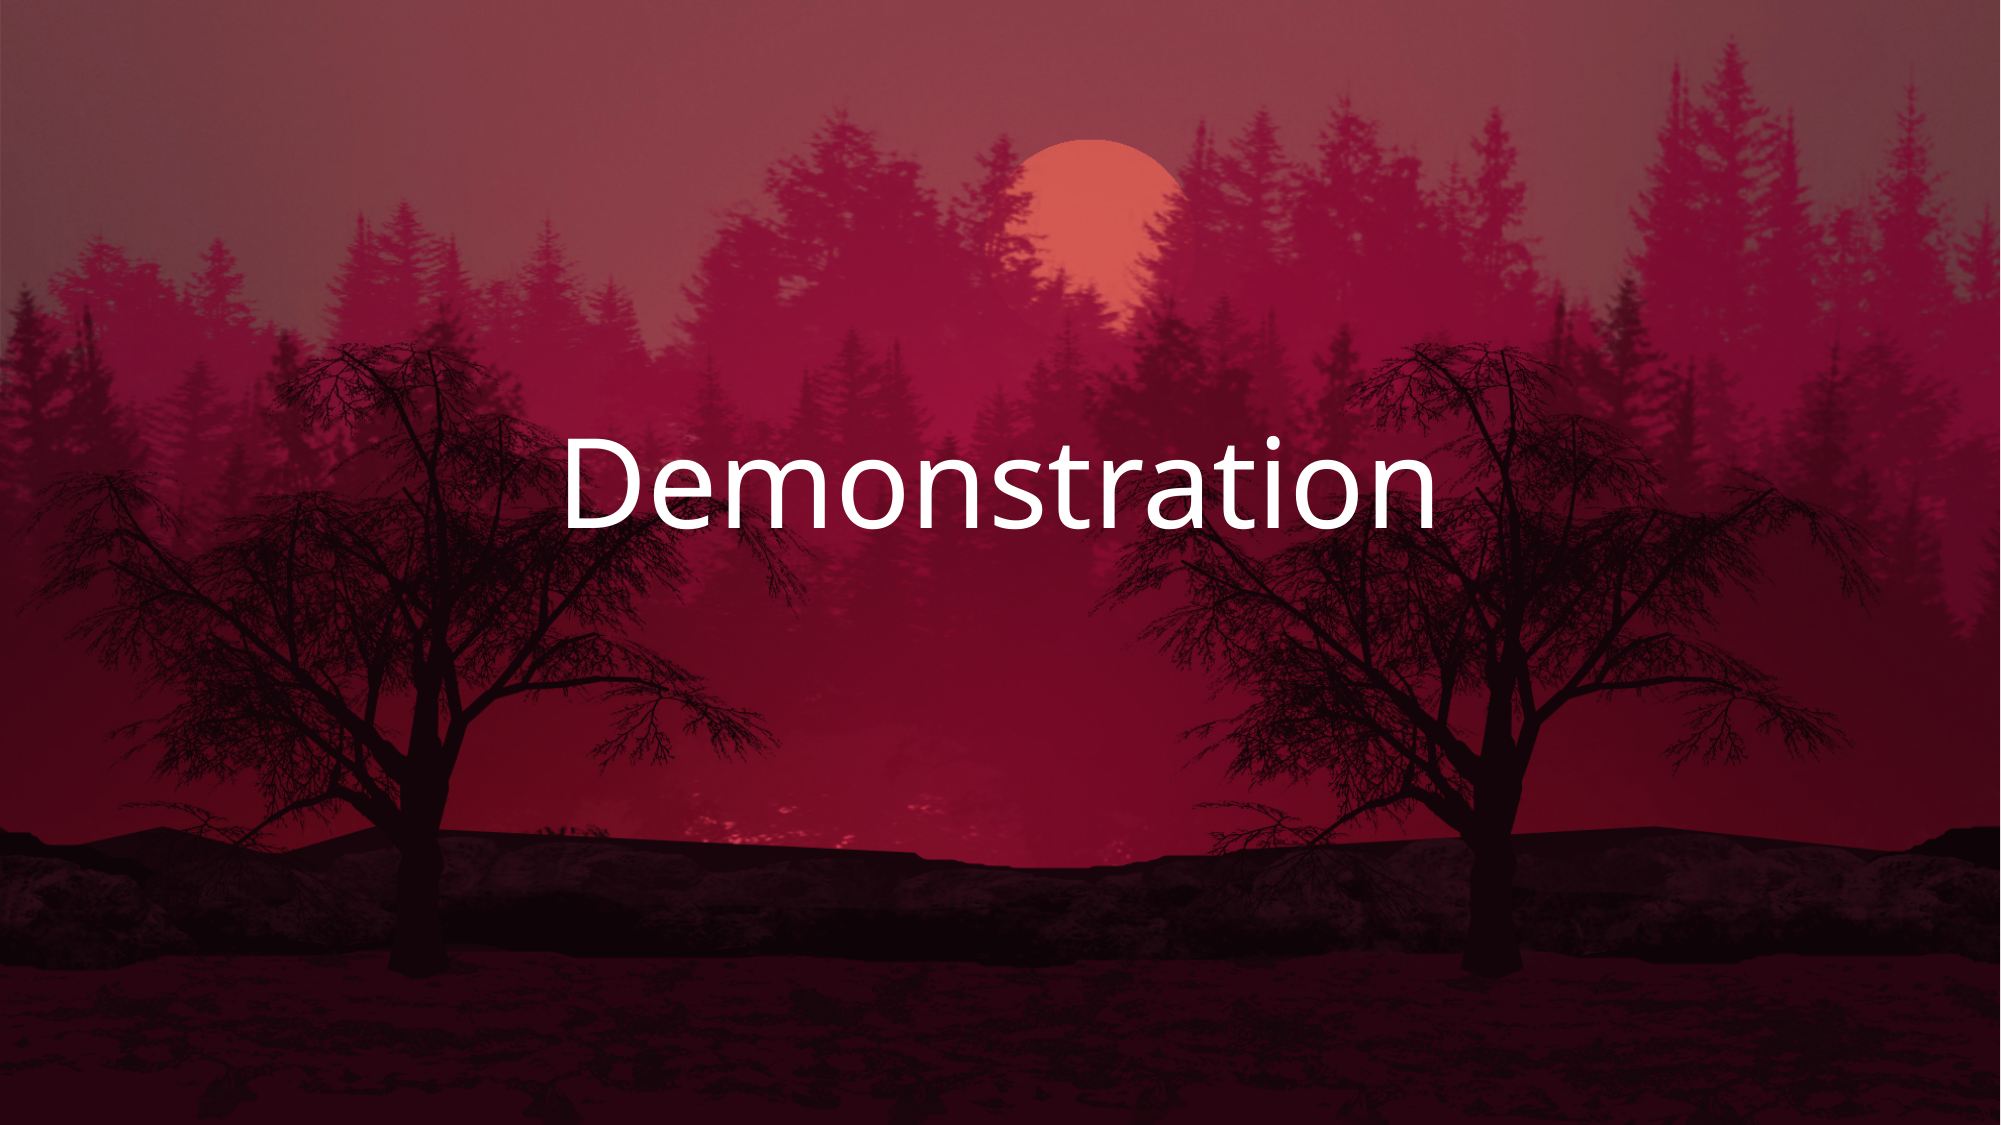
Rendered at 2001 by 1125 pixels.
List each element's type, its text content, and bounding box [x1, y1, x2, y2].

text_box Demonstration [364, 395, 1636, 561]
picture [0, 0, 2001, 1125]
